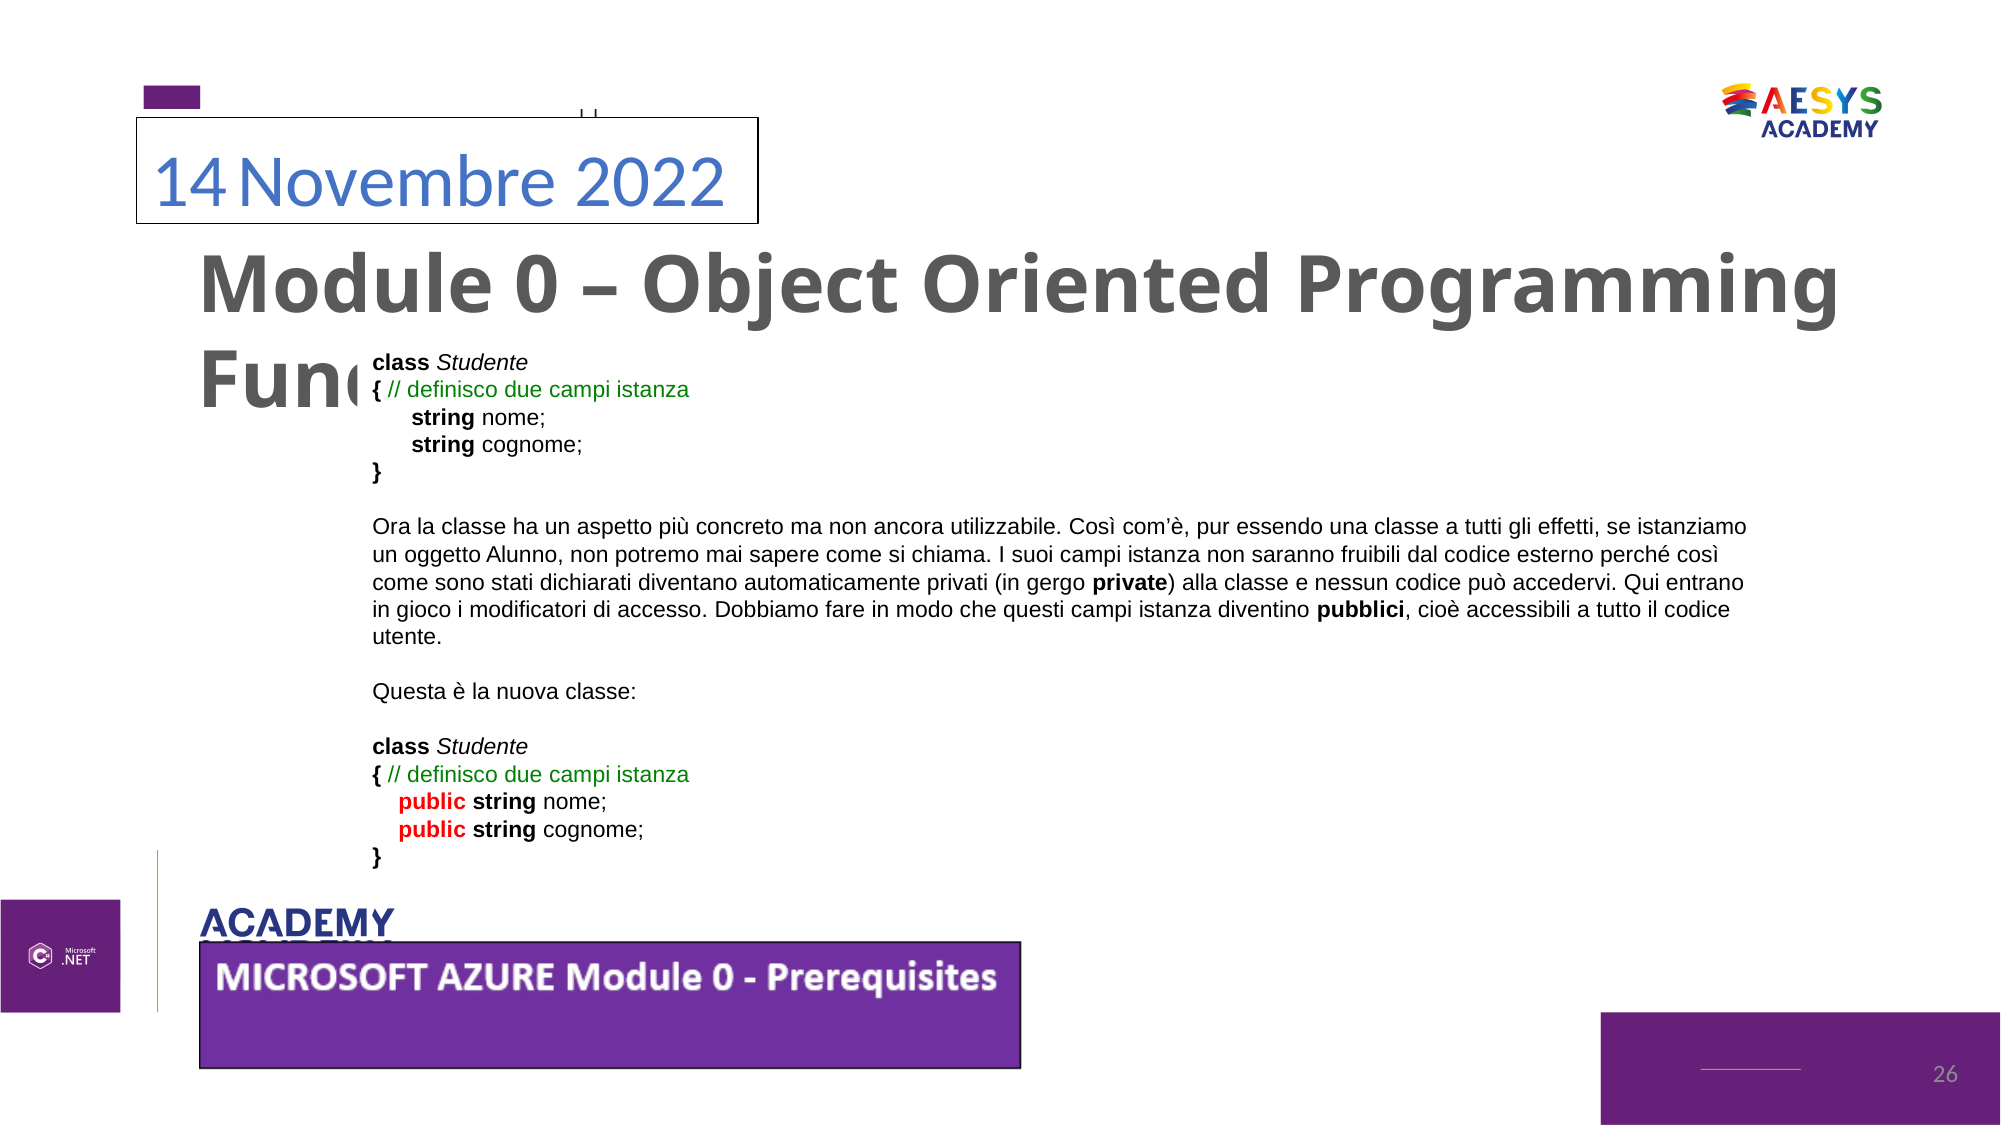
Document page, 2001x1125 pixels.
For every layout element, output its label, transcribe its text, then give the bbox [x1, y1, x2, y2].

text_box Module 0 – Object Oriented Programming Fundamentals [182, 225, 1943, 431]
text_box 14 Novembre 2022 [136, 117, 758, 224]
slide_number 26 [1412, 1042, 1974, 1102]
picture [0, 0, 2001, 1125]
text_box class Studente { // definisco due campi istanza string nome; string cognome; } Ora la classe ha un aspetto più concreto ma non ancora utilizzabile. Così com’è, pur essendo una classe a tutti gli effetti, se istanziamo un oggetto Alunno, non potremo mai sapere come si chiama. I suoi campi istanza non saranno fruibili dal codice esterno perché così come sono stati dichiarati diventano automaticamente privati (in gergo private) alla classe e nessun codice può accedervi. Qui entrano in gioco i modificatori di accesso. Dobbiamo fare in modo che questi campi istanza diventino pubblici, cioè accessibili a tutto il codice utente. Questa è la nuova classe: class Studente { // definisco due campi istanza public string nome; public string cognome; } [357, 339, 1768, 877]
